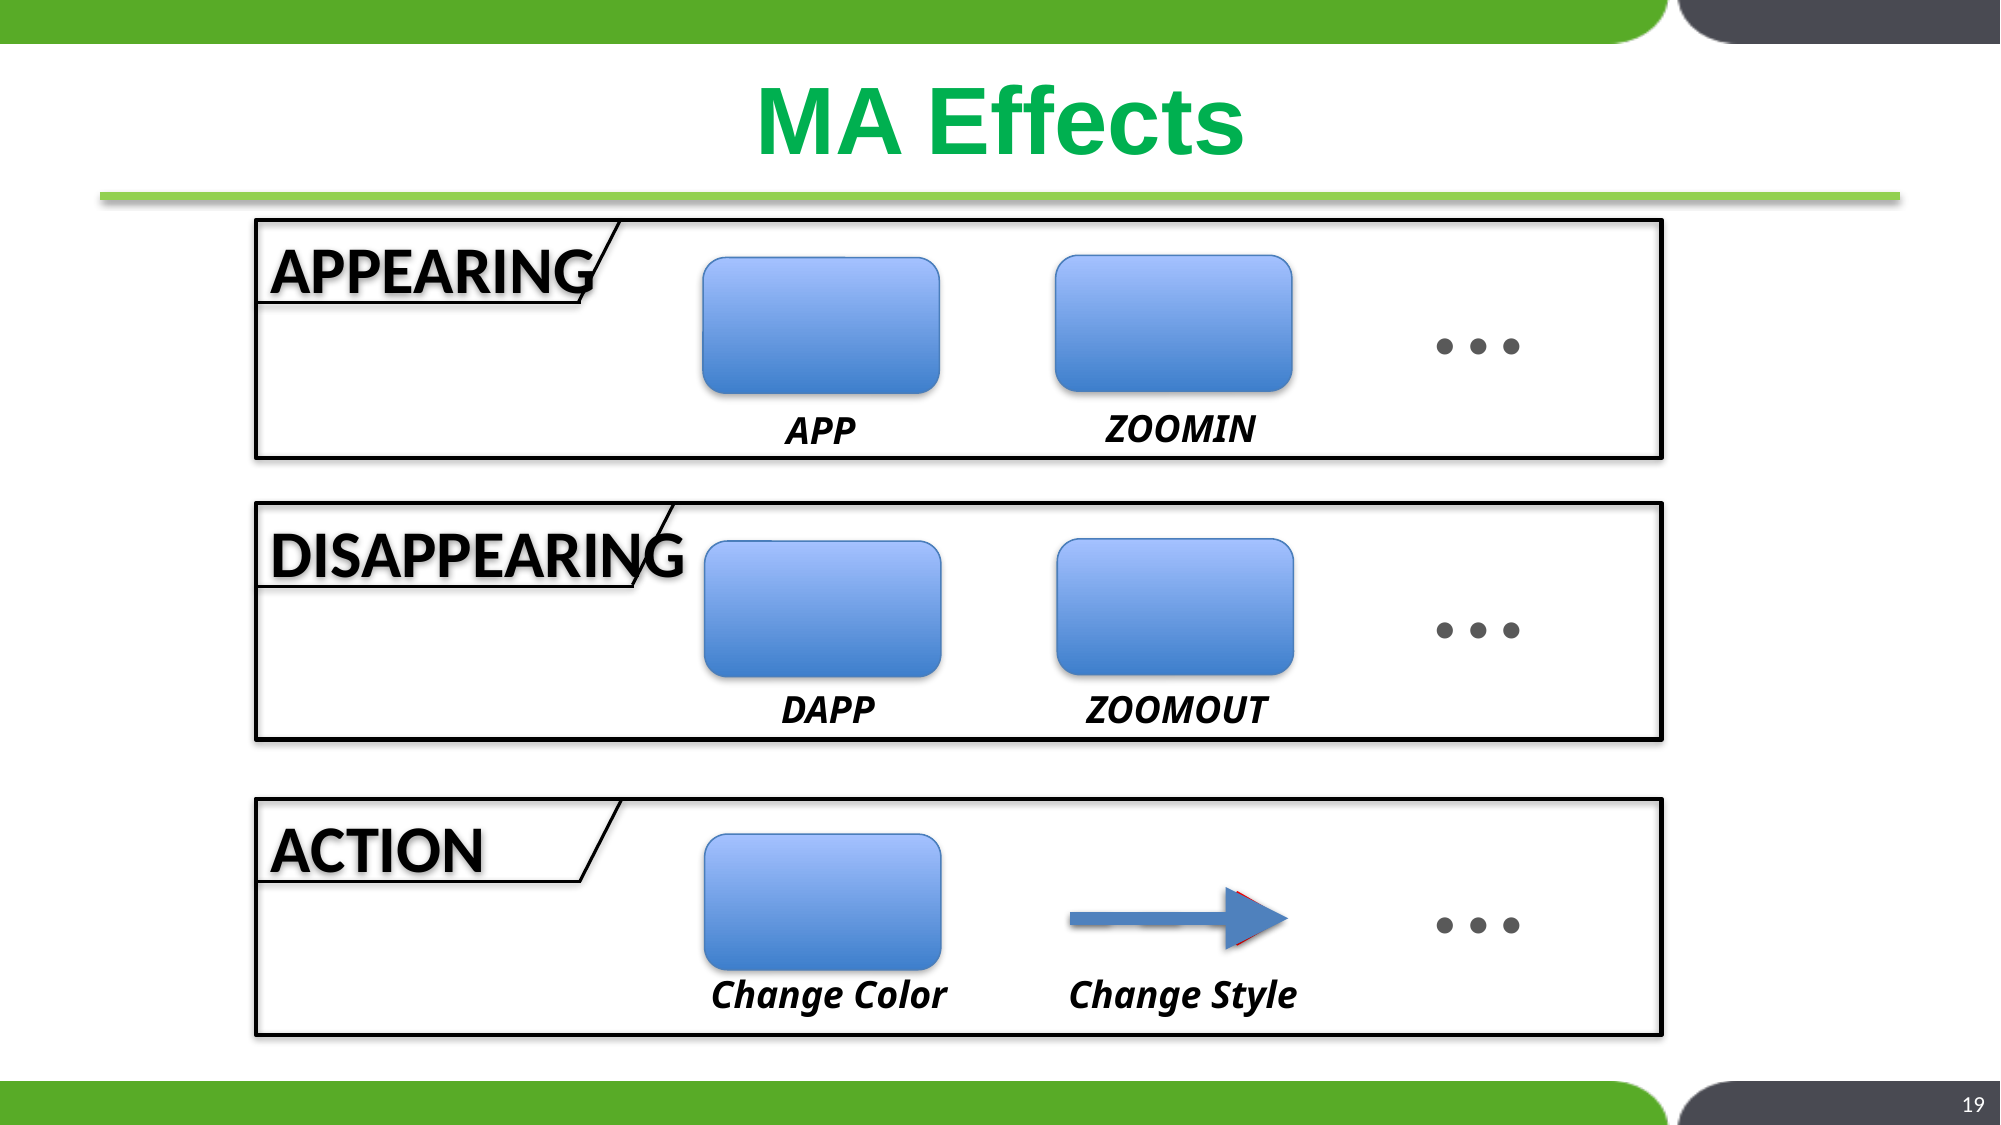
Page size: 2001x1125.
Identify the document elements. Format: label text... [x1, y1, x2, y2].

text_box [579, 798, 623, 882]
text_box [703, 540, 942, 678]
text_box Action [254, 797, 1664, 1037]
slide_number 19 [1690, 1081, 2000, 1125]
text_box Appearing [254, 218, 1664, 460]
text_box Change Color [669, 964, 989, 1024]
text_box ● ● ● [1427, 596, 1599, 657]
text_box DAPP [716, 679, 940, 739]
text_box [578, 218, 621, 303]
text_box ● ● ● [1427, 891, 1599, 952]
text_box [703, 833, 942, 971]
text_box Change Style [1023, 964, 1343, 1024]
text_box Disappearing [254, 501, 1664, 742]
text_box [1054, 254, 1293, 392]
text_box ZOOMOUT [1048, 679, 1306, 739]
text_box [1056, 538, 1295, 676]
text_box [632, 501, 675, 585]
text_box APP [709, 399, 933, 460]
text_box ZOOMIN [1069, 397, 1293, 458]
text_box [702, 256, 941, 394]
title MA Effects [257, 50, 1745, 181]
text_box ● ● ● [1427, 312, 1599, 373]
